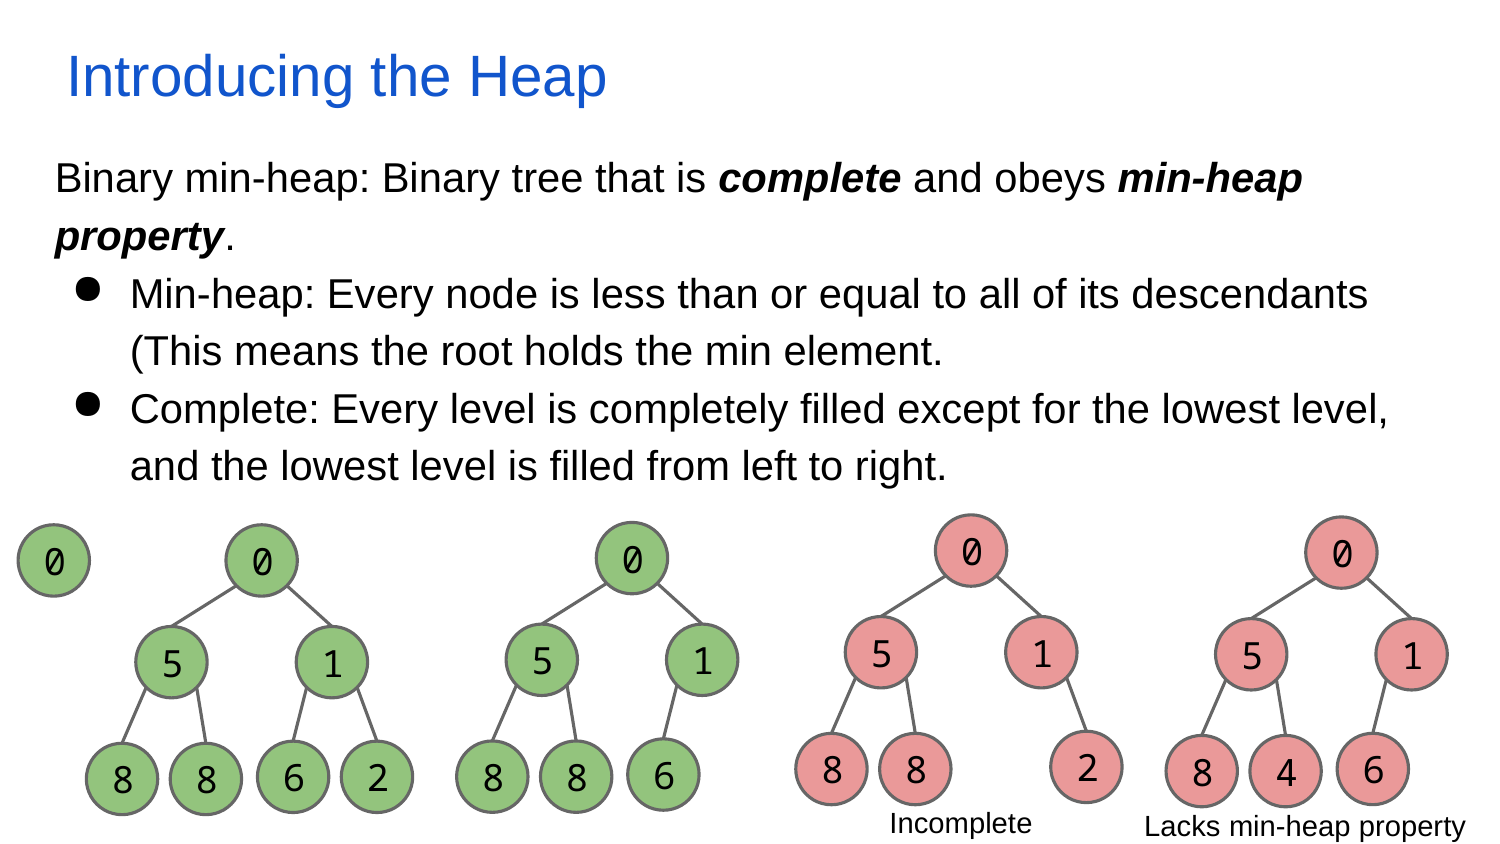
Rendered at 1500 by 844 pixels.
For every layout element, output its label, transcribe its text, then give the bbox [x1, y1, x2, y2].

text_box Lacks min-heap property [1129, 792, 1488, 829]
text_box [86, 524, 413, 815]
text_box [795, 514, 1123, 805]
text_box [456, 522, 739, 813]
text_box 0 [18, 524, 80, 597]
title Introducing the Heap [51, 23, 1449, 117]
text_box Incomplete [874, 789, 1133, 826]
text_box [1165, 516, 1448, 808]
list Binary min-heap: Binary tree that is complete and obeys min-heap property. Min-heap: Every node is less than or equal to all of its descendants (This means the root holds the min element. Complete: Every level is completely filled except for the lowest level, and the lowest level is filled from left to right. [39, 128, 1484, 507]
